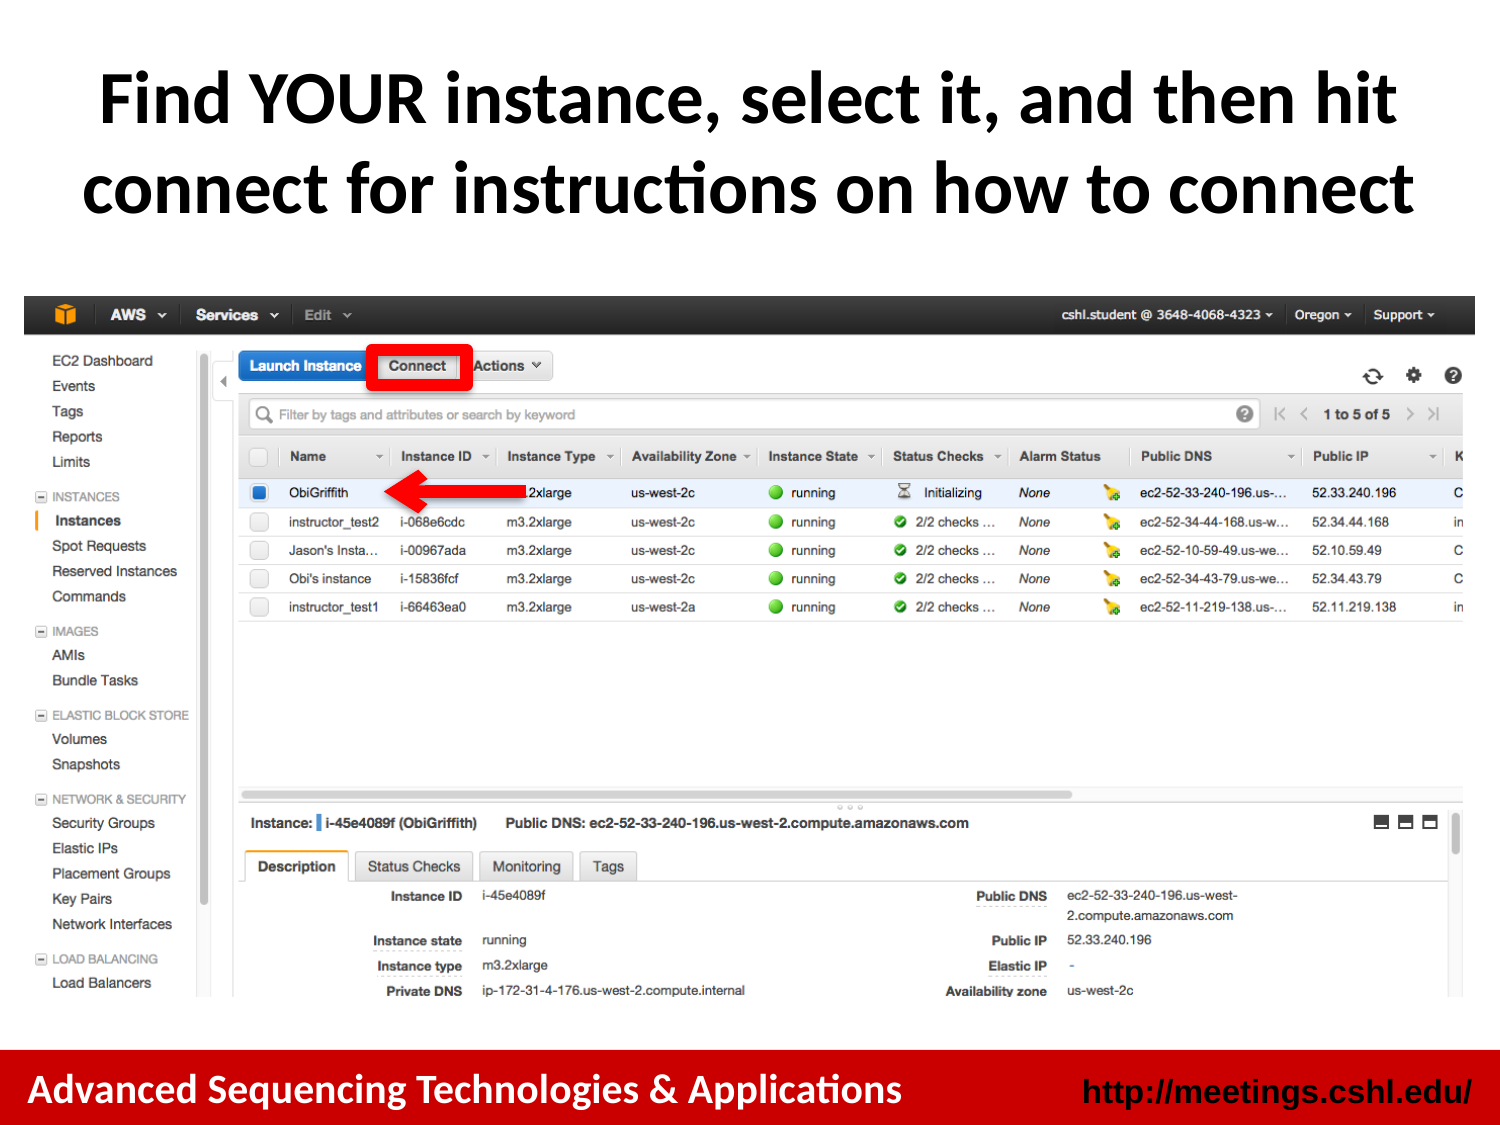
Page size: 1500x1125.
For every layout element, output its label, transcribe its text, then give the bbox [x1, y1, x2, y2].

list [24, 262, 1476, 1038]
title Find YOUR instance, select it, and then hit connect for instructions on how to connect [24, 45, 1475, 233]
